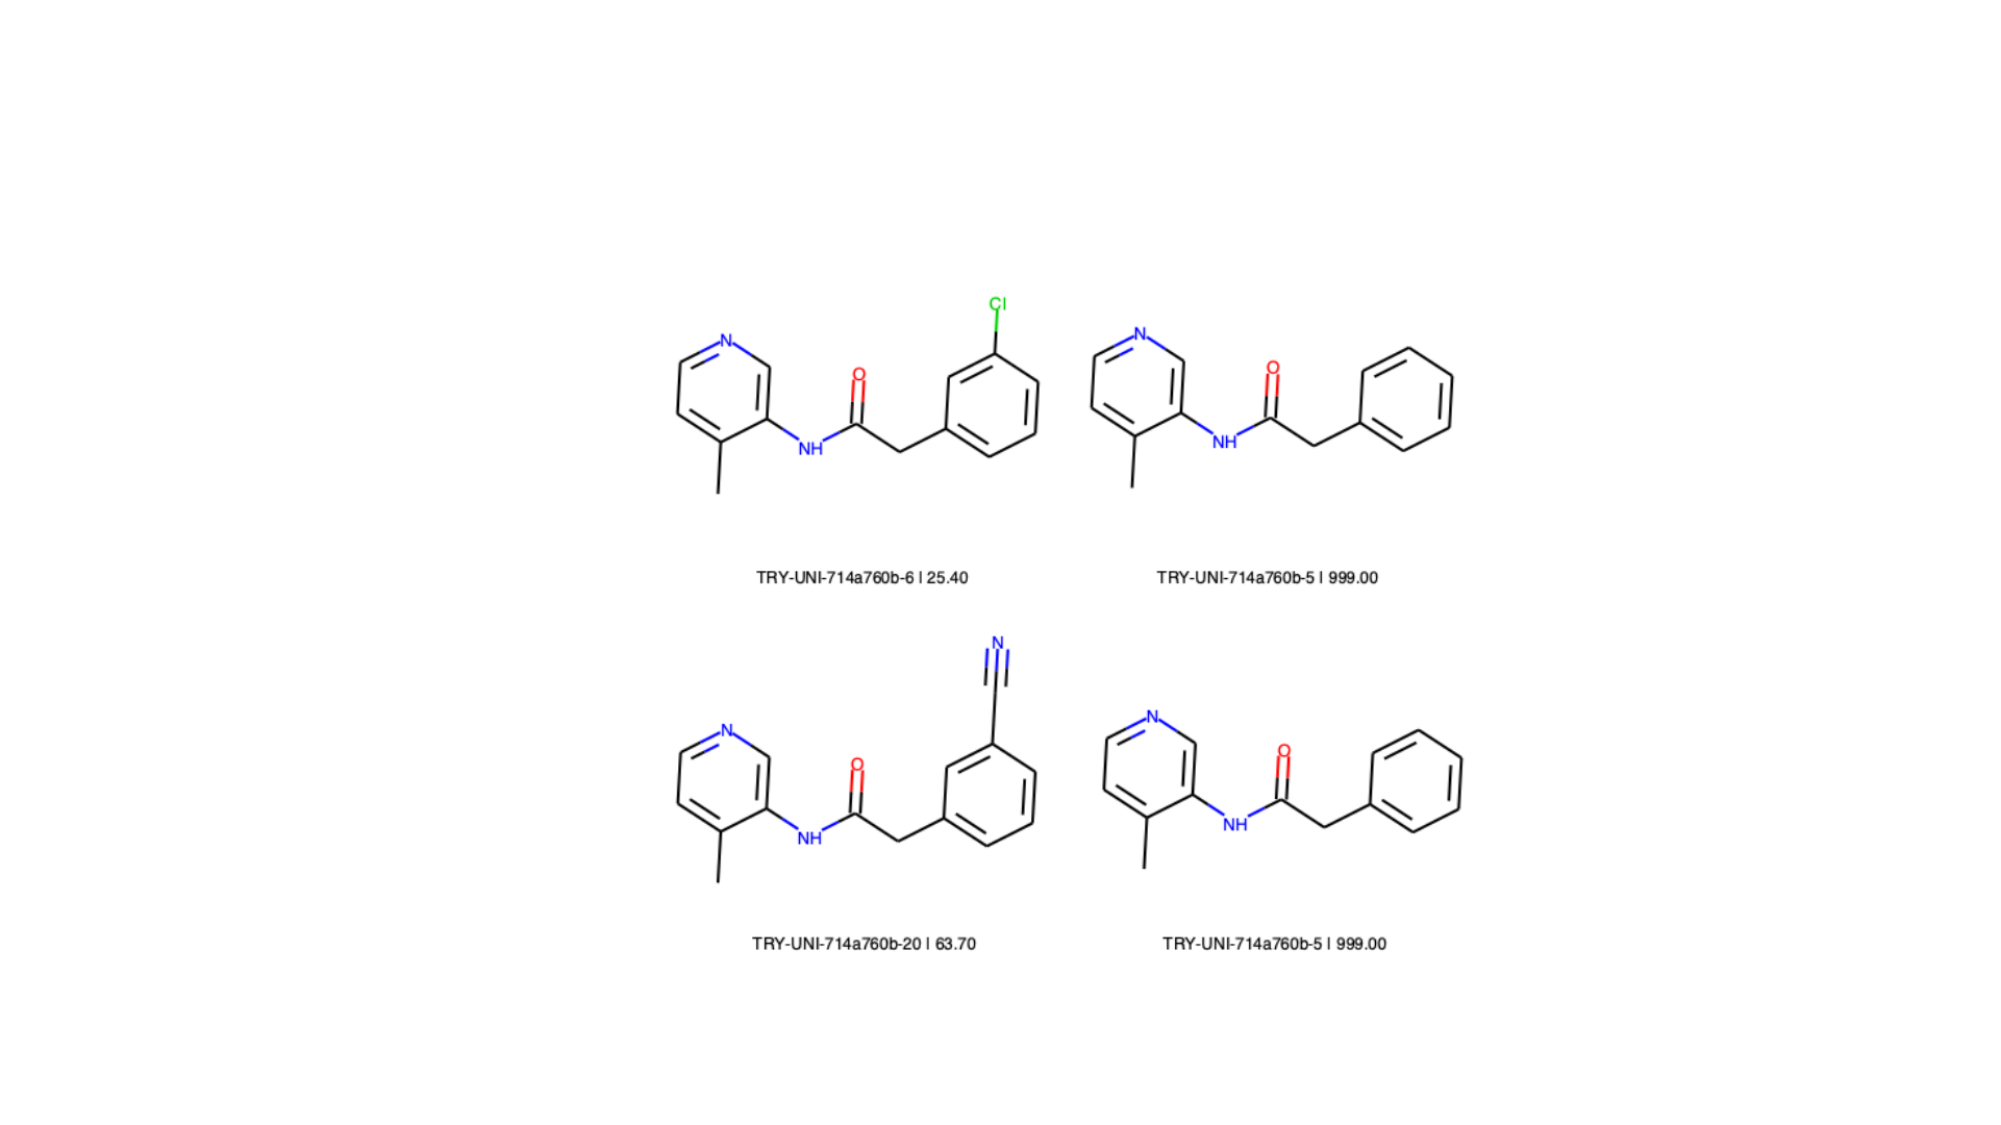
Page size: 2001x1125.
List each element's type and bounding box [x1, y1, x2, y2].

picture [655, 280, 1492, 975]
